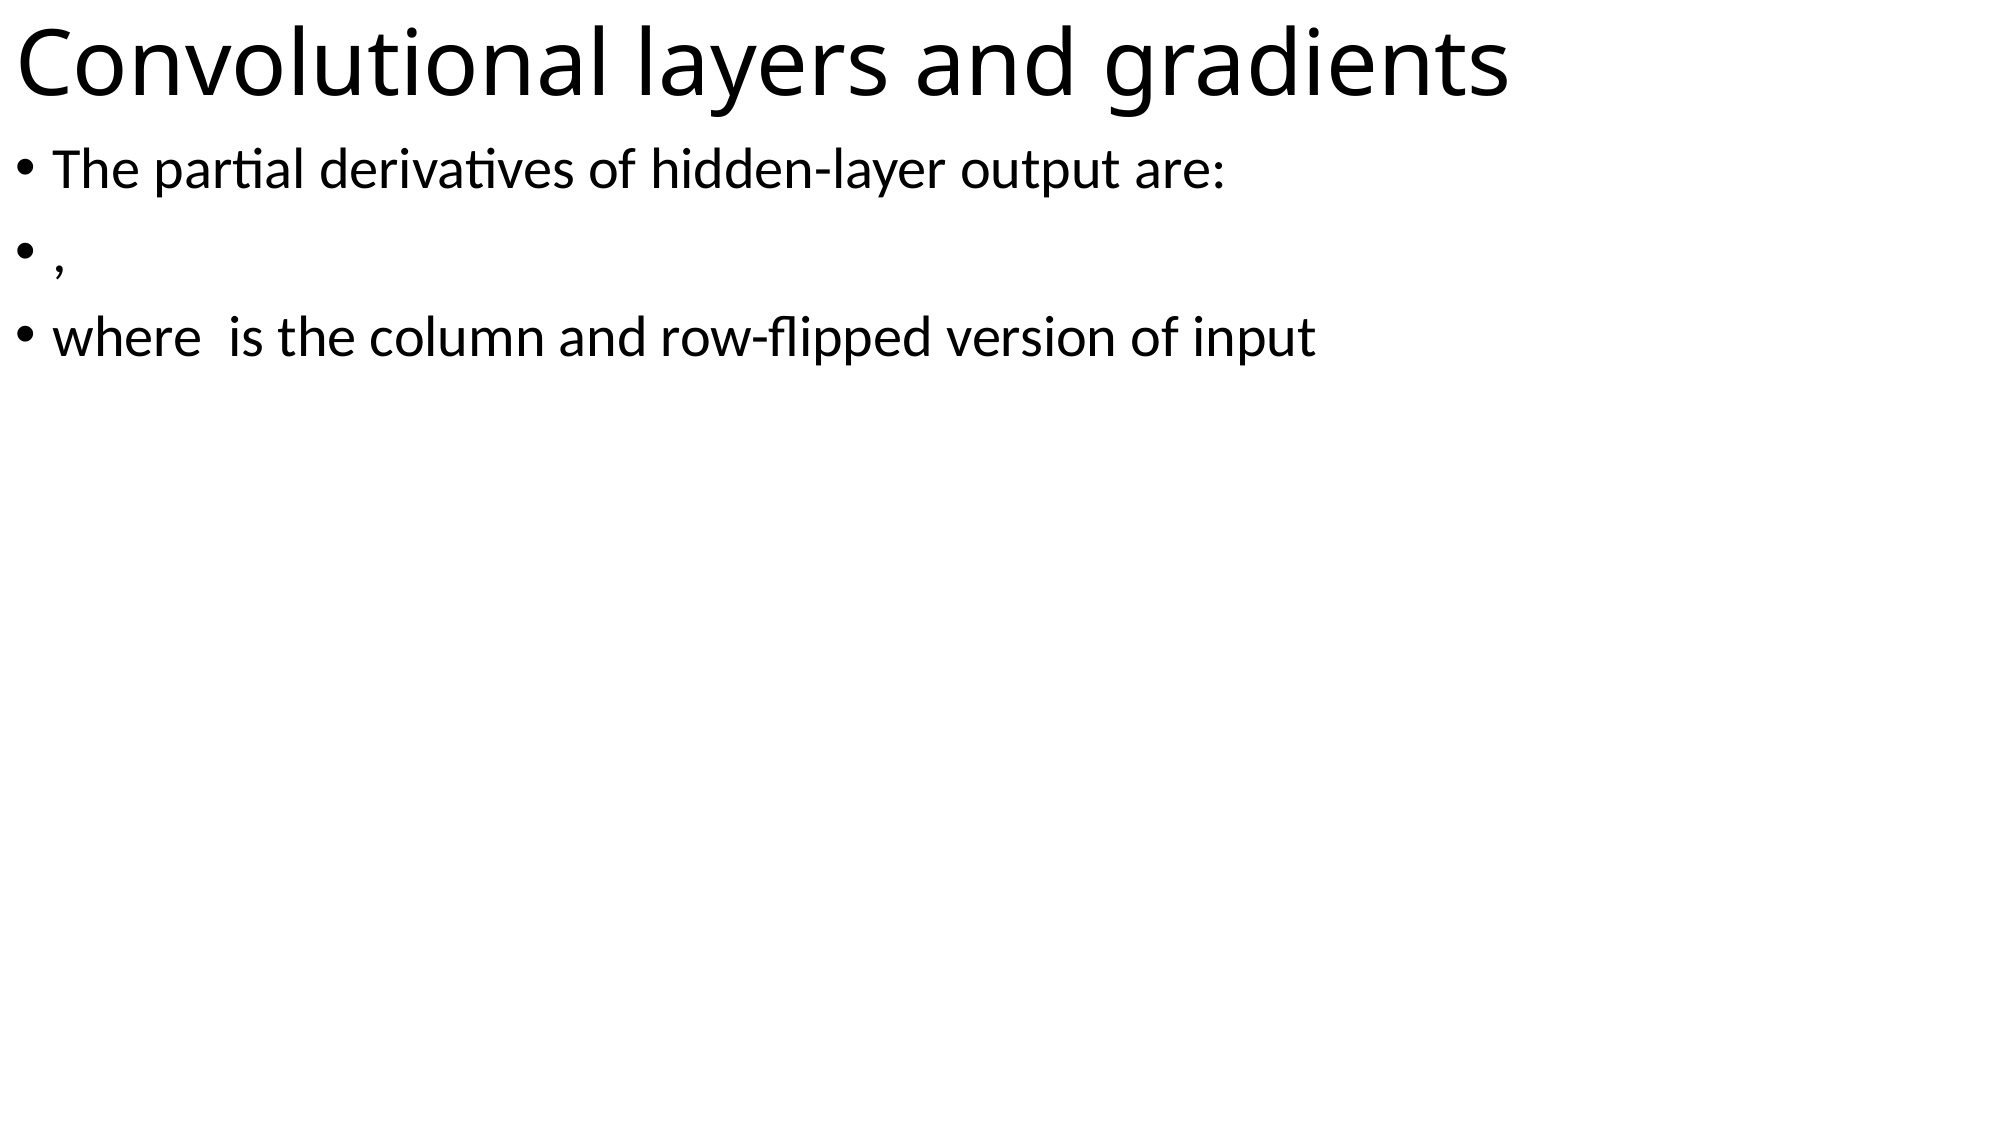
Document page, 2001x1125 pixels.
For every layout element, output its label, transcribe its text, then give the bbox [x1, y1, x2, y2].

title Convolutional layers and gradients [0, 0, 1725, 131]
